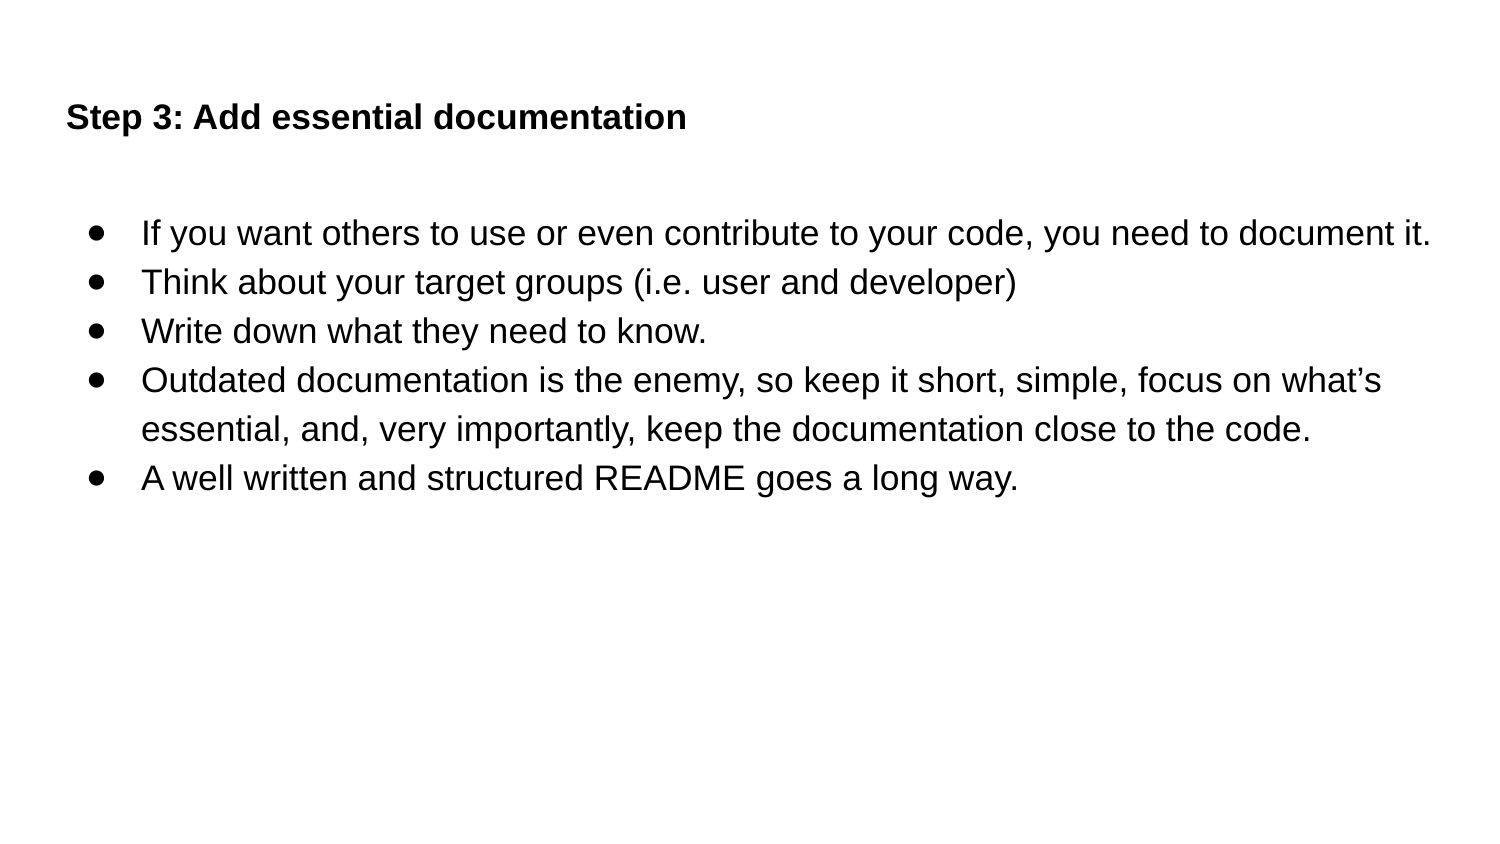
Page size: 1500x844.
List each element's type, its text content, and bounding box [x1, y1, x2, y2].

title Step 3: Add essential documentation [51, 72, 1449, 167]
list If you want others to use or even contribute to your code, you need to document it. Think about your target groups (i.e. user and developer) Write down what they need to know. Outdated documentation is the enemy, so keep it short, simple, focus on what’s essential, and, very importantly, keep the documentation close to the code. A well written and structured README goes a long way. [51, 189, 1449, 750]
